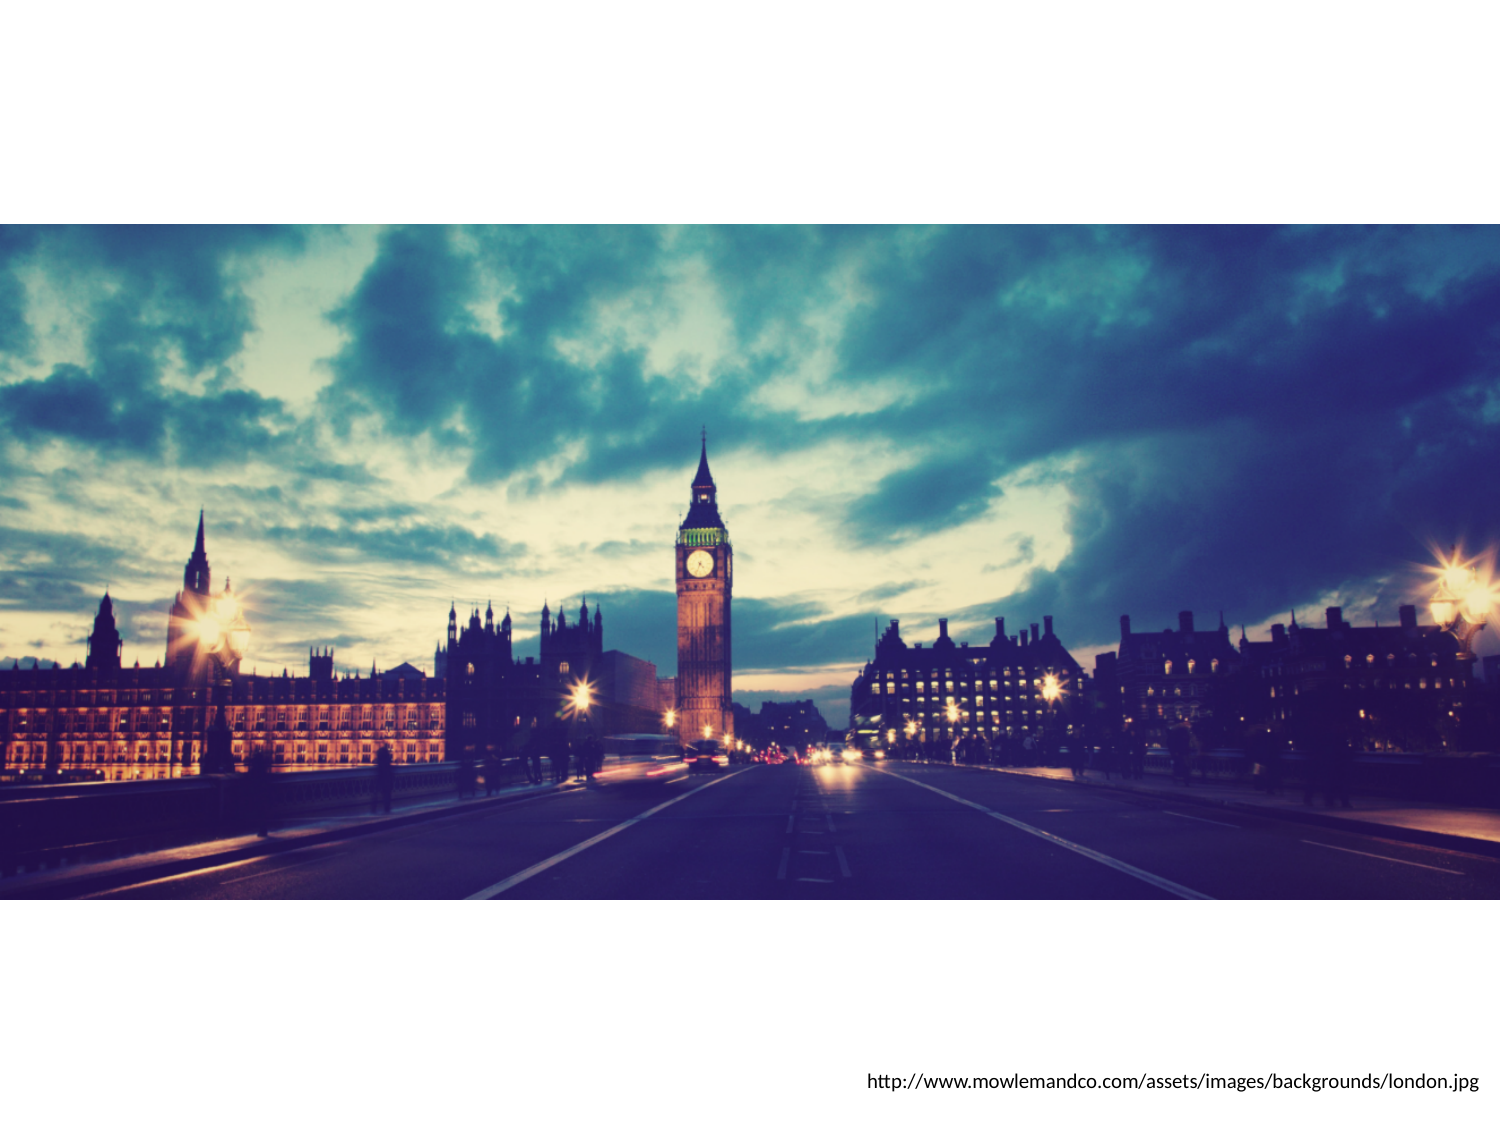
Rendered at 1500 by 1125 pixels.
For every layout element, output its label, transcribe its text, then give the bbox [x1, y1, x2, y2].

text_box http://www.mowlemandco.com/assets/images/backgrounds/london.jpg [852, 1060, 1495, 1100]
picture [0, 224, 1500, 900]
